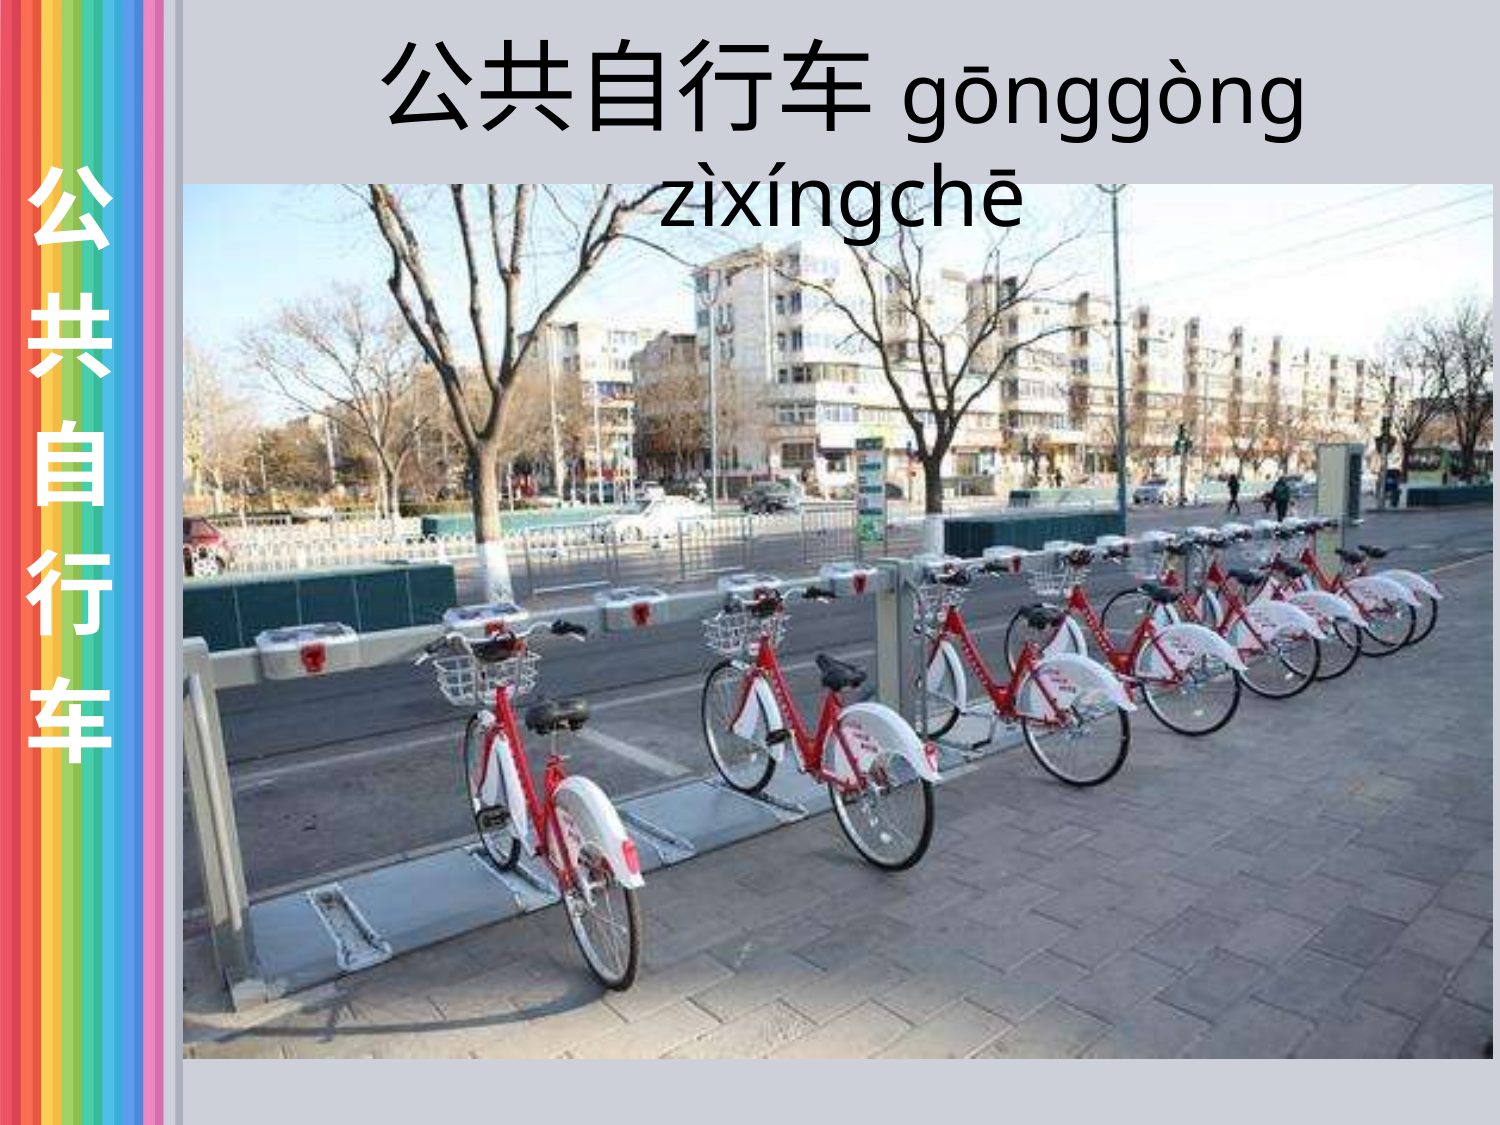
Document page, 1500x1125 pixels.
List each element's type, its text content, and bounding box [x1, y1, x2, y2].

text_box 公共自行车gōnggòng zìxíngchē [192, 16, 1493, 145]
picture [0, 0, 1493, 1125]
